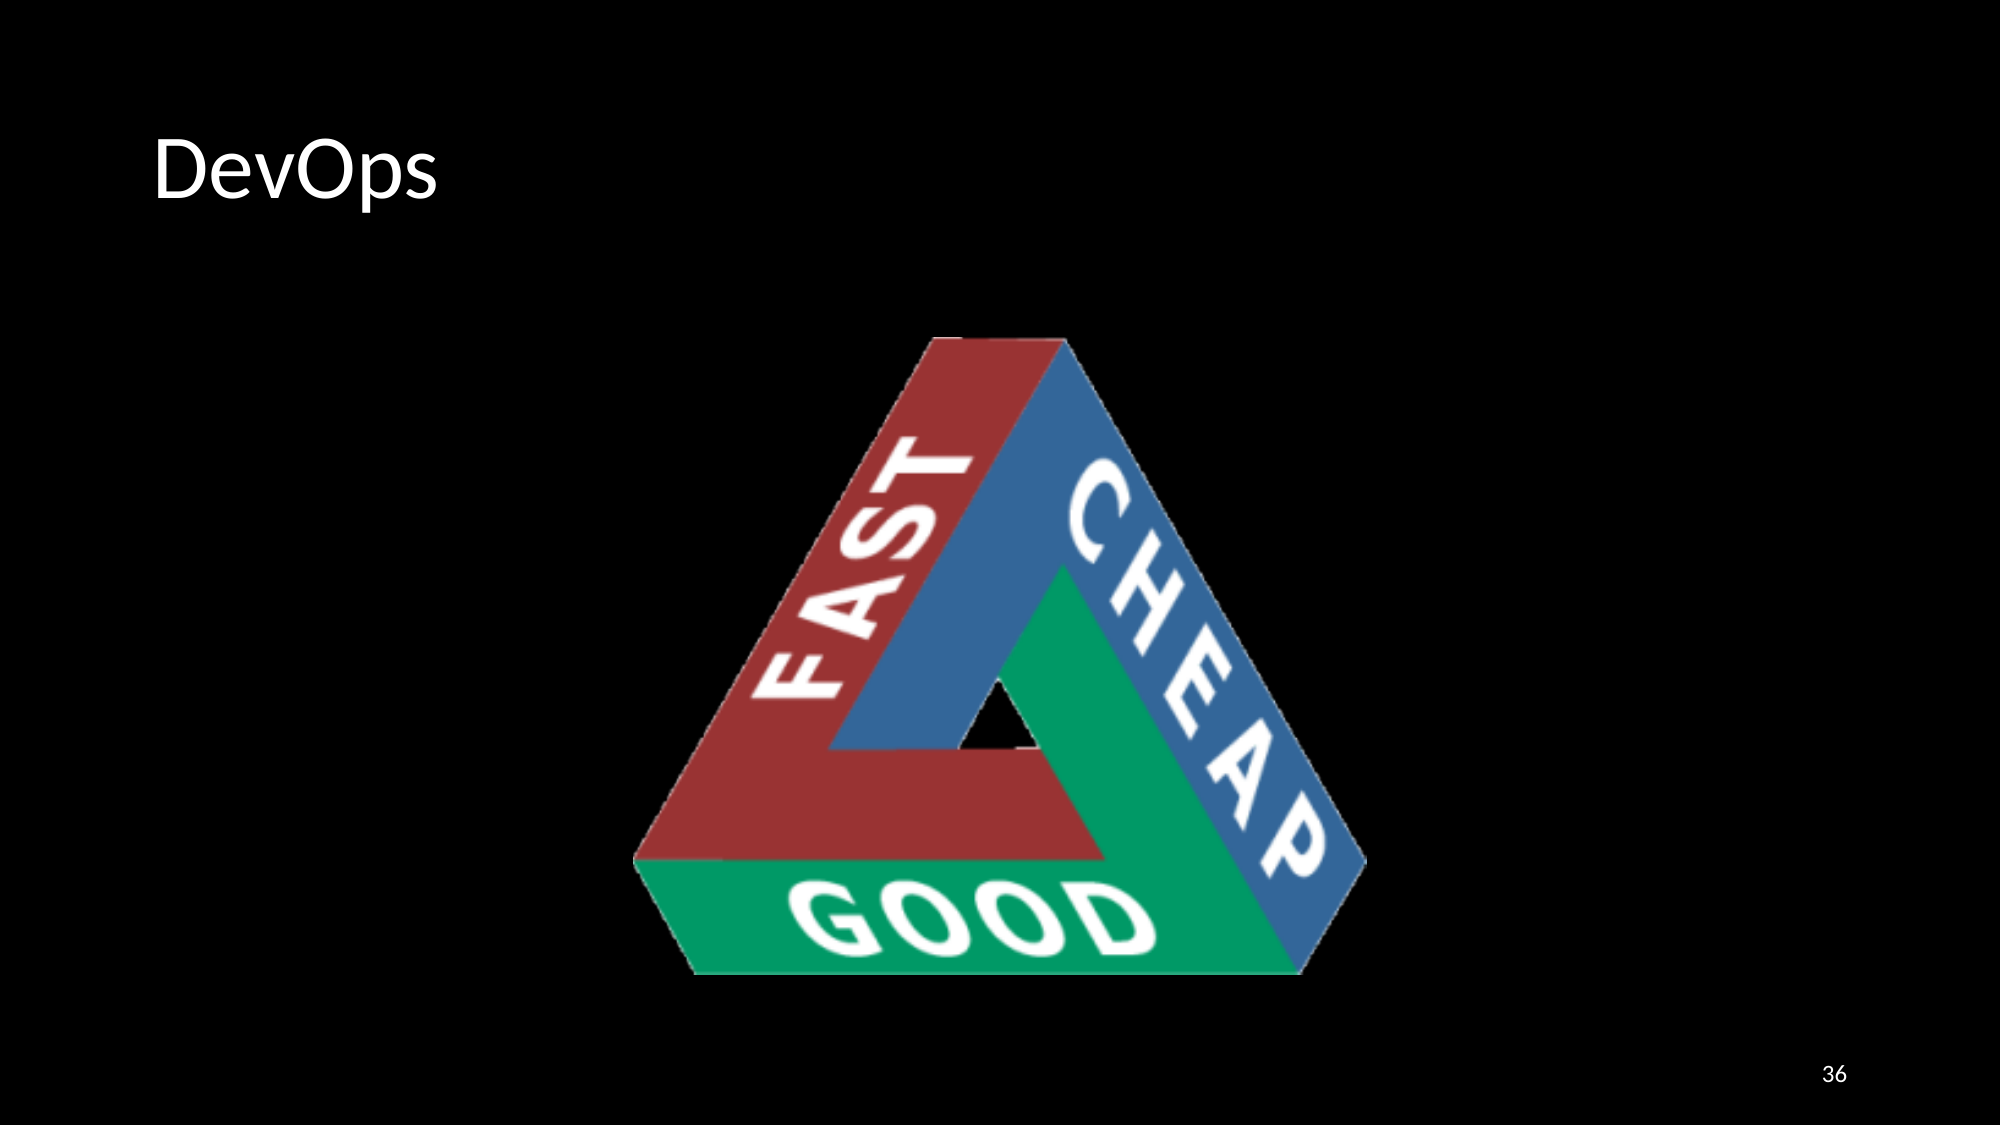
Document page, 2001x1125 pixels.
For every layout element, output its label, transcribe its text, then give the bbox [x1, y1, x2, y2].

slide_number 36 [1412, 1042, 1863, 1103]
title DevOps [137, 59, 1863, 278]
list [633, 337, 1367, 975]
